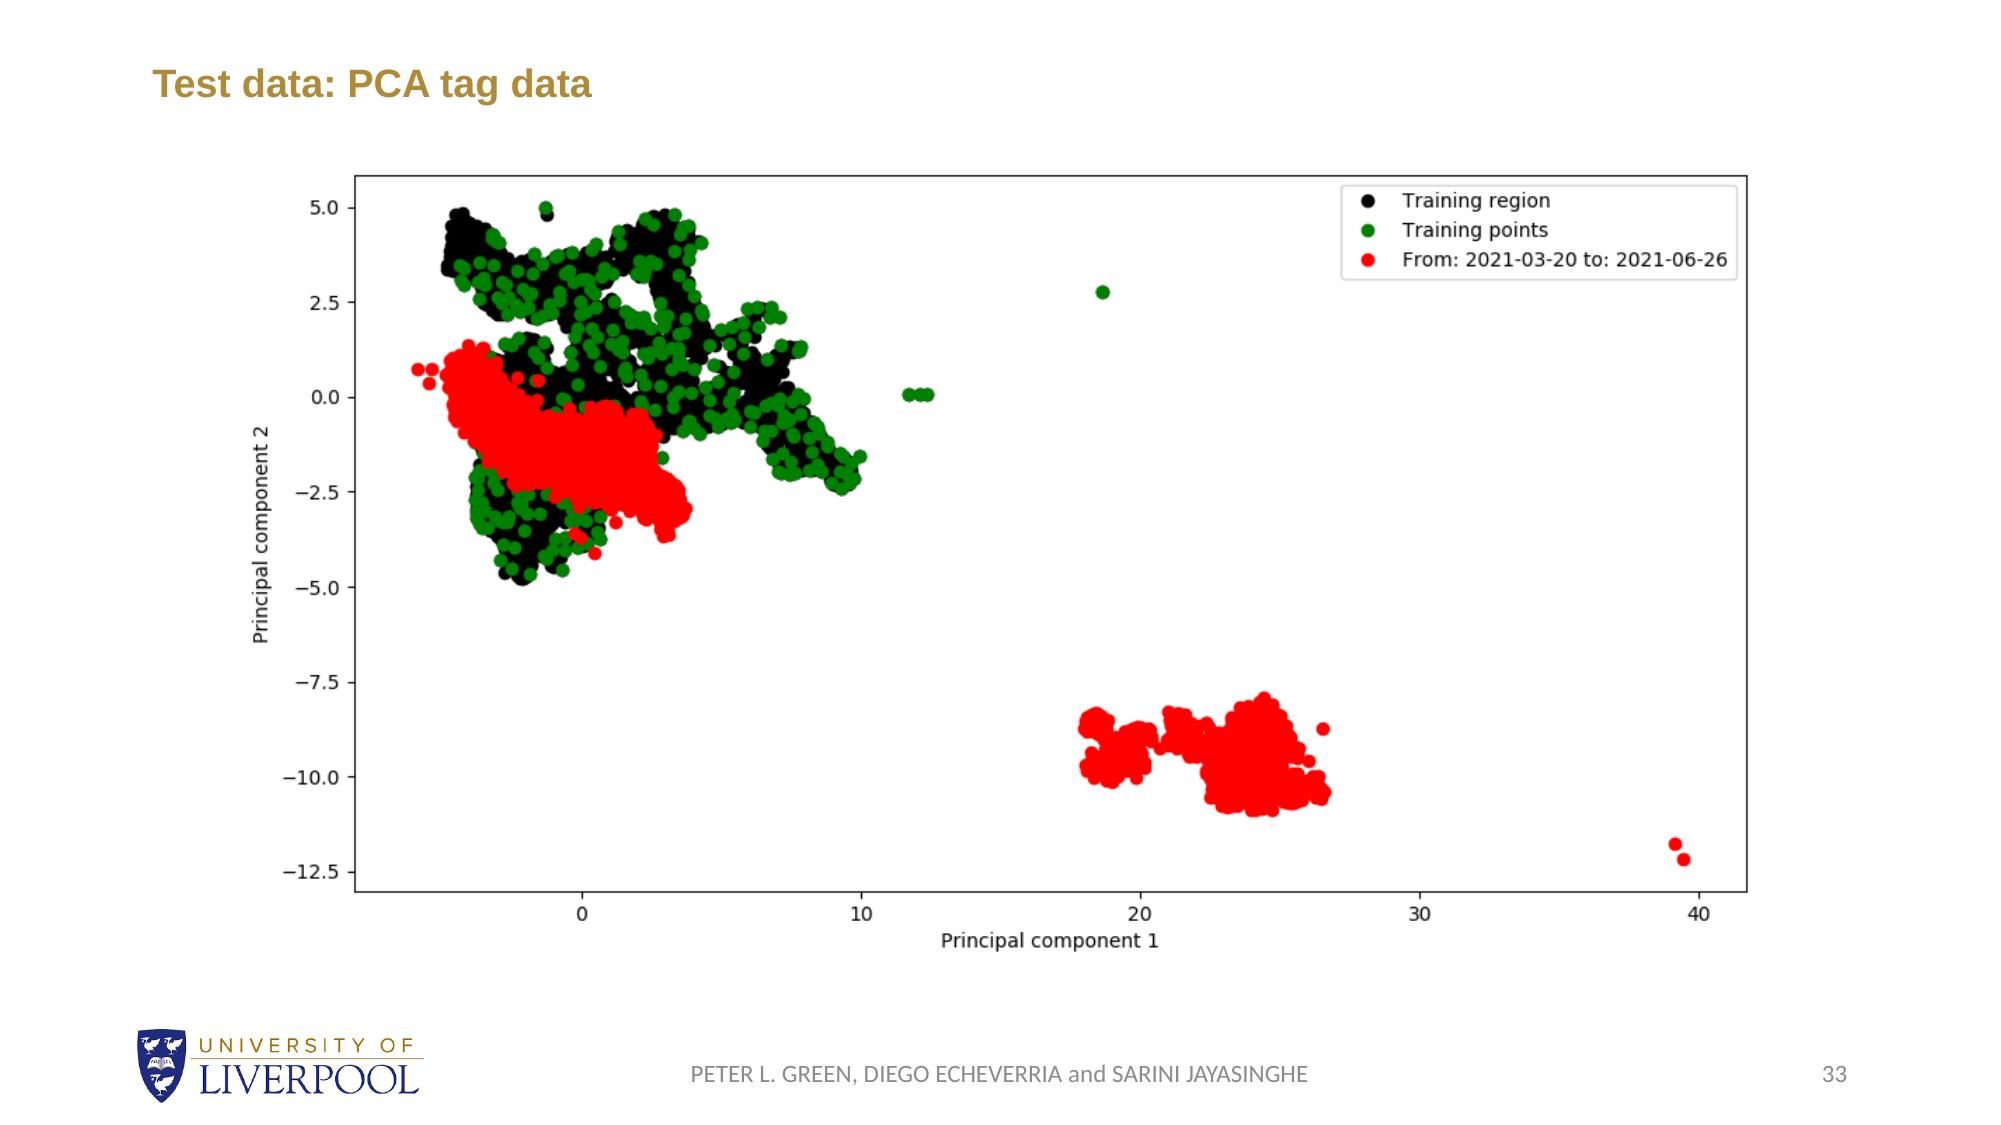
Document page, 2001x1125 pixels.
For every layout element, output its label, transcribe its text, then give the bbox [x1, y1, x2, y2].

picture [137, 1029, 424, 1103]
picture [248, 169, 1752, 955]
slide_number 33 [1412, 1042, 1863, 1103]
footer PETER L. GREEN, DIEGO ECHEVERRIA and SARINI JAYASINGHE [662, 1042, 1338, 1103]
title Test data: PCA tag data [137, 55, 1863, 114]
